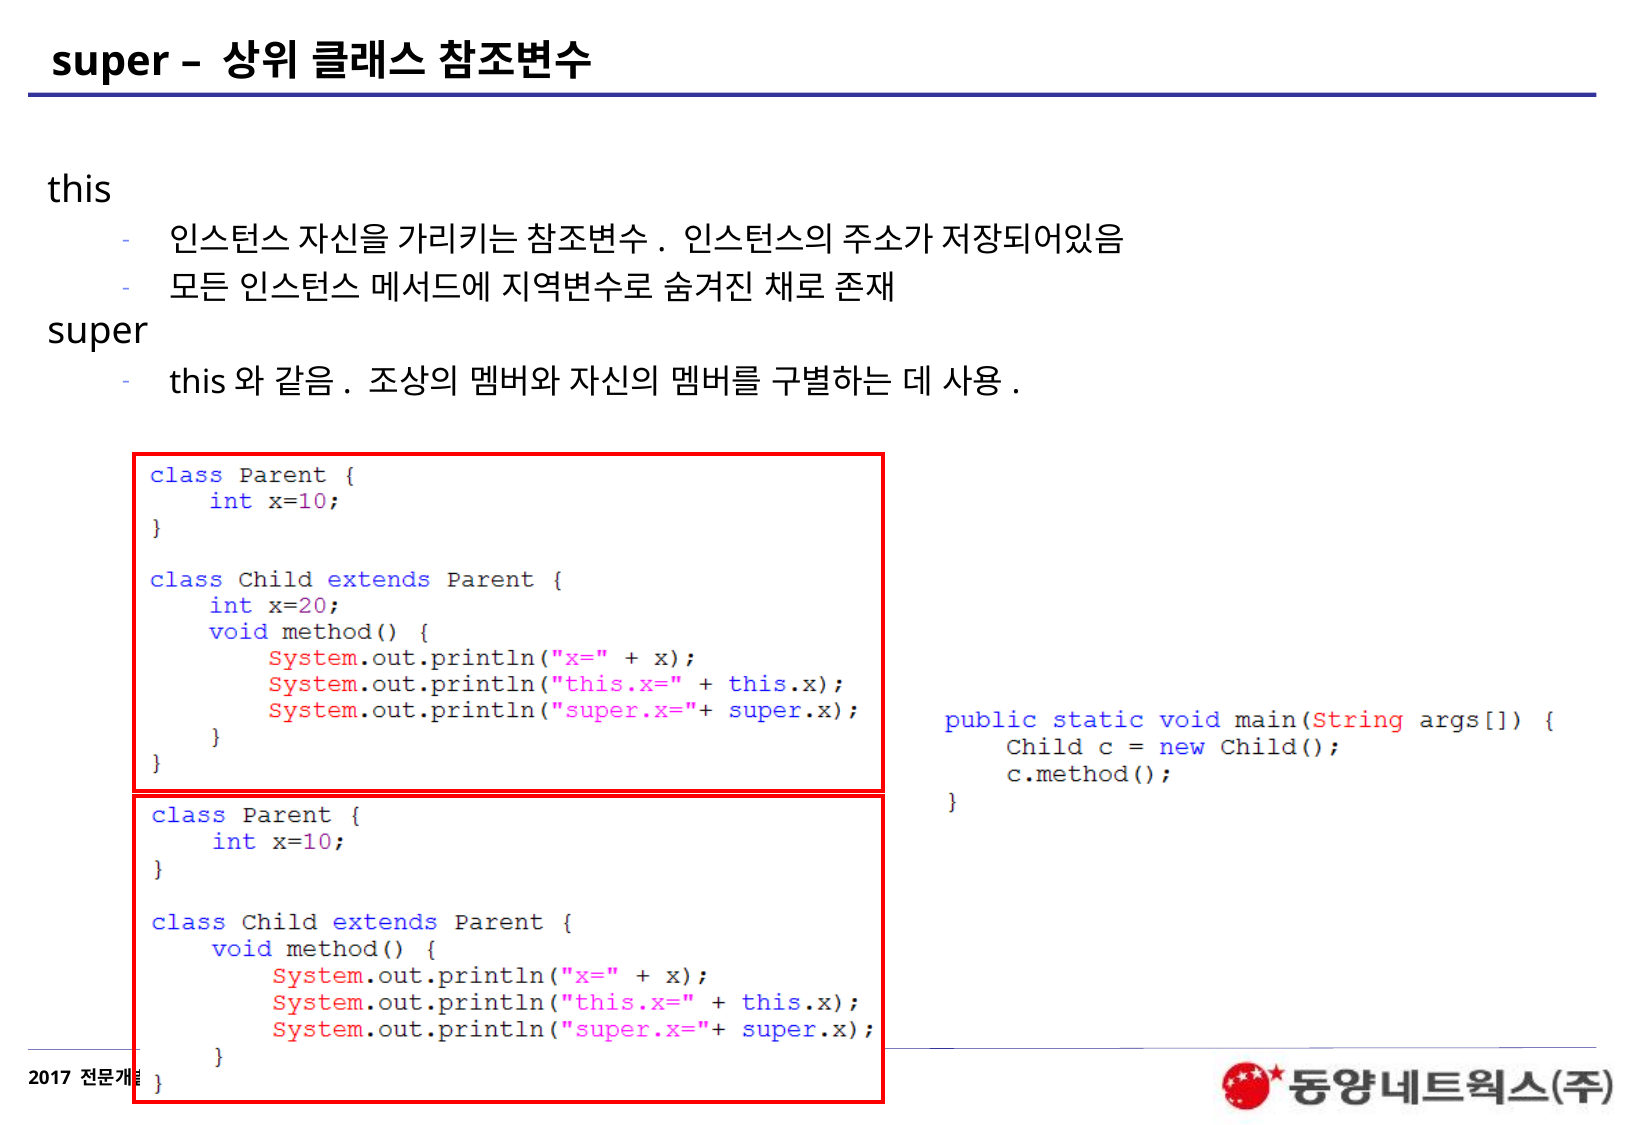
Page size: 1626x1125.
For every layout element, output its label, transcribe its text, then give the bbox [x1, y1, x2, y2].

picture [933, 703, 1568, 824]
list this 인스턴스 자신을 가리키는 참조변수. 인스턴스의 주소가 저장되어있음 모든 인스턴스 메서드에 지역변수로 숨겨진 채로 존재 super this와 같음. 조상의 멤버와 자신의 멤버를 구별하는 데 사용. [36, 160, 1599, 552]
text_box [134, 453, 883, 792]
title super – 상위 클래스 참조변수 [36, 25, 1325, 92]
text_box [134, 795, 883, 1108]
picture [1213, 1051, 1625, 1125]
